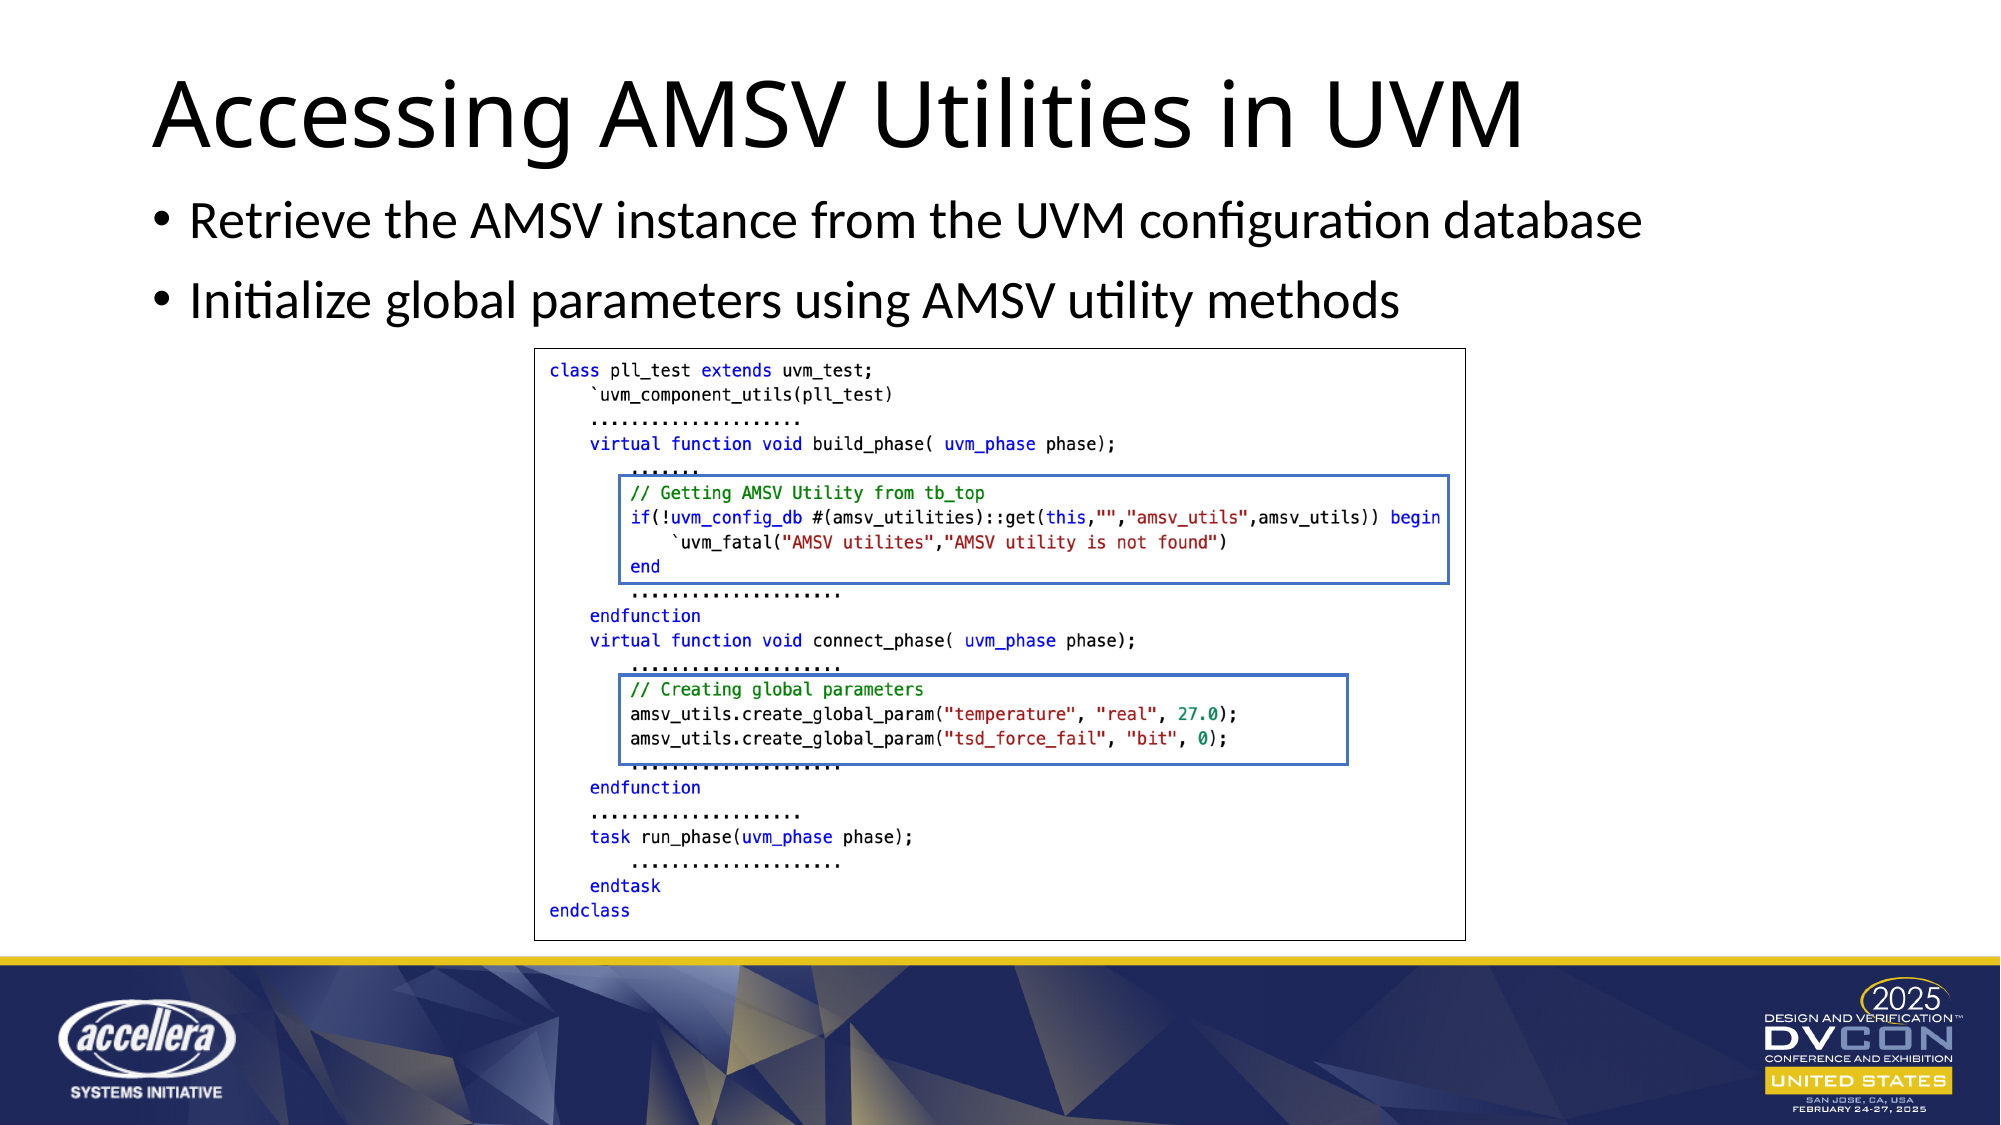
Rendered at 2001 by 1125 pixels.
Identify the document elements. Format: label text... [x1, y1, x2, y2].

title Accessing AMSV Utilities in UVM [137, 59, 1863, 175]
picture [0, 0, 2000, 1125]
list Retrieve the AMSV instance from the UVM configuration database Initialize global parameters using AMSV utility methods [137, 184, 1863, 956]
